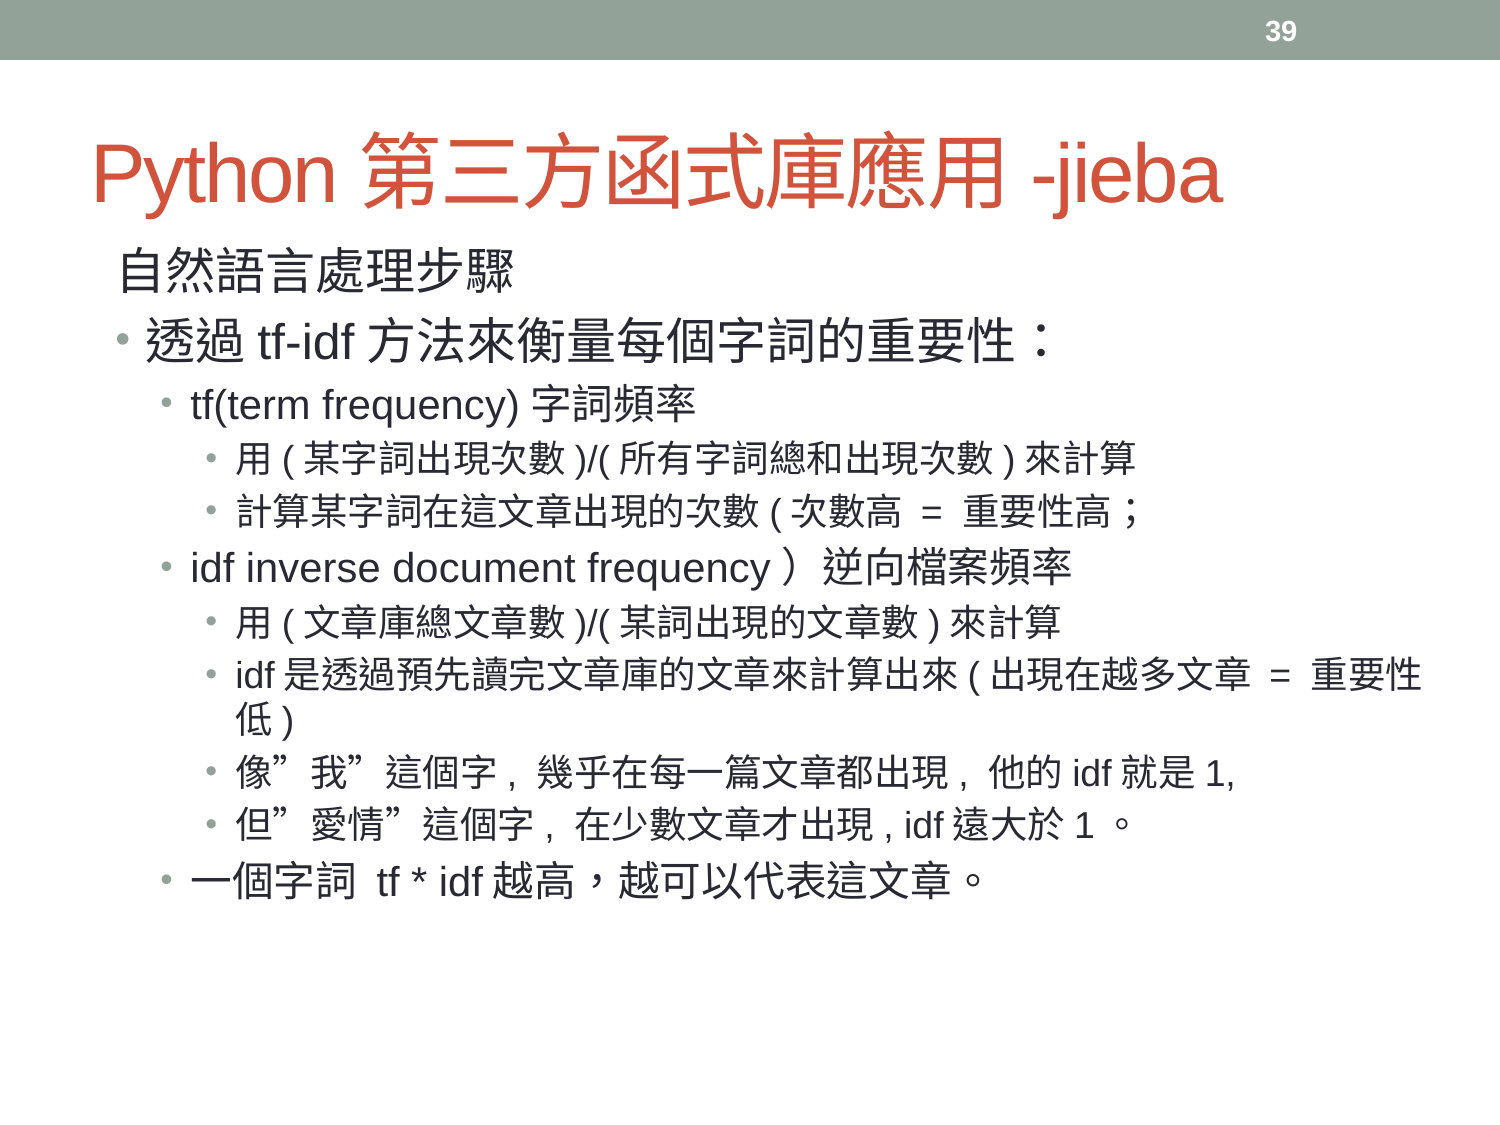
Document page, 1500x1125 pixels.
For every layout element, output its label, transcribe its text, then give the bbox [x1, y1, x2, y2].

list 自然語言處理步驟 透過tf-idf方法來衡量每個字詞的重要性： tf(term frequency)字詞頻率 用(某字詞出現次數)/(所有字詞總和出現次數)來計算 計算某字詞在這文章出現的次數(次數高 = 重要性高； idf inverse document frequency）逆向檔案頻率 用(文章庫總文章數)/(某詞出現的文章數)來計算 idf是透過預先讀完文章庫的文章來計算出來(出現在越多文章 = 重要性低) 像”我”這個字, 幾乎在每一篇文章都出現, 他的idf就是1, 但”愛情”這個字, 在少數文章才出現, idf遠大於1。 一個字詞 tf * idf越高，越可以代表這文章。 [100, 231, 1451, 1047]
text_box [64, 503, 1415, 657]
slide_number 39 [1250, 3, 1425, 57]
title Python第三方函式庫應用-jieba [75, 87, 1425, 250]
